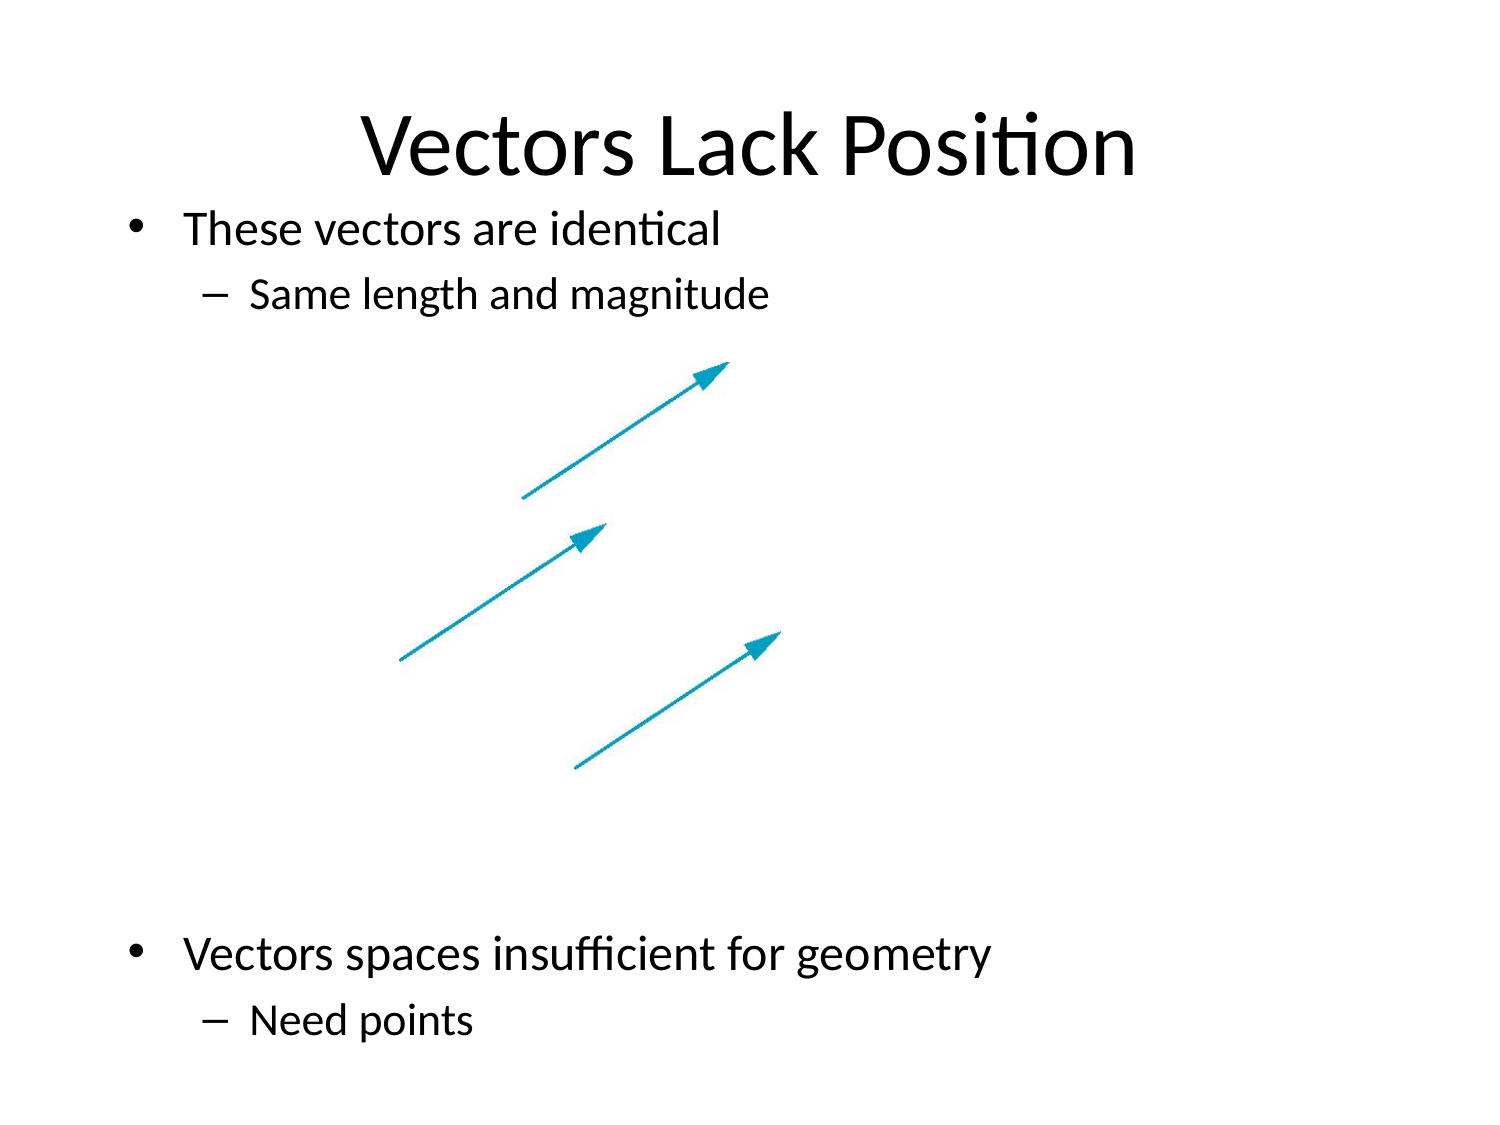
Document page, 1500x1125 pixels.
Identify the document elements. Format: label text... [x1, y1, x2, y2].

picture [399, 362, 781, 770]
list These vectors are identical Same length and magnitude Vectors spaces insufficient for geometry Need points [112, 187, 1388, 963]
title Vectors Lack Position [75, 45, 1425, 233]
